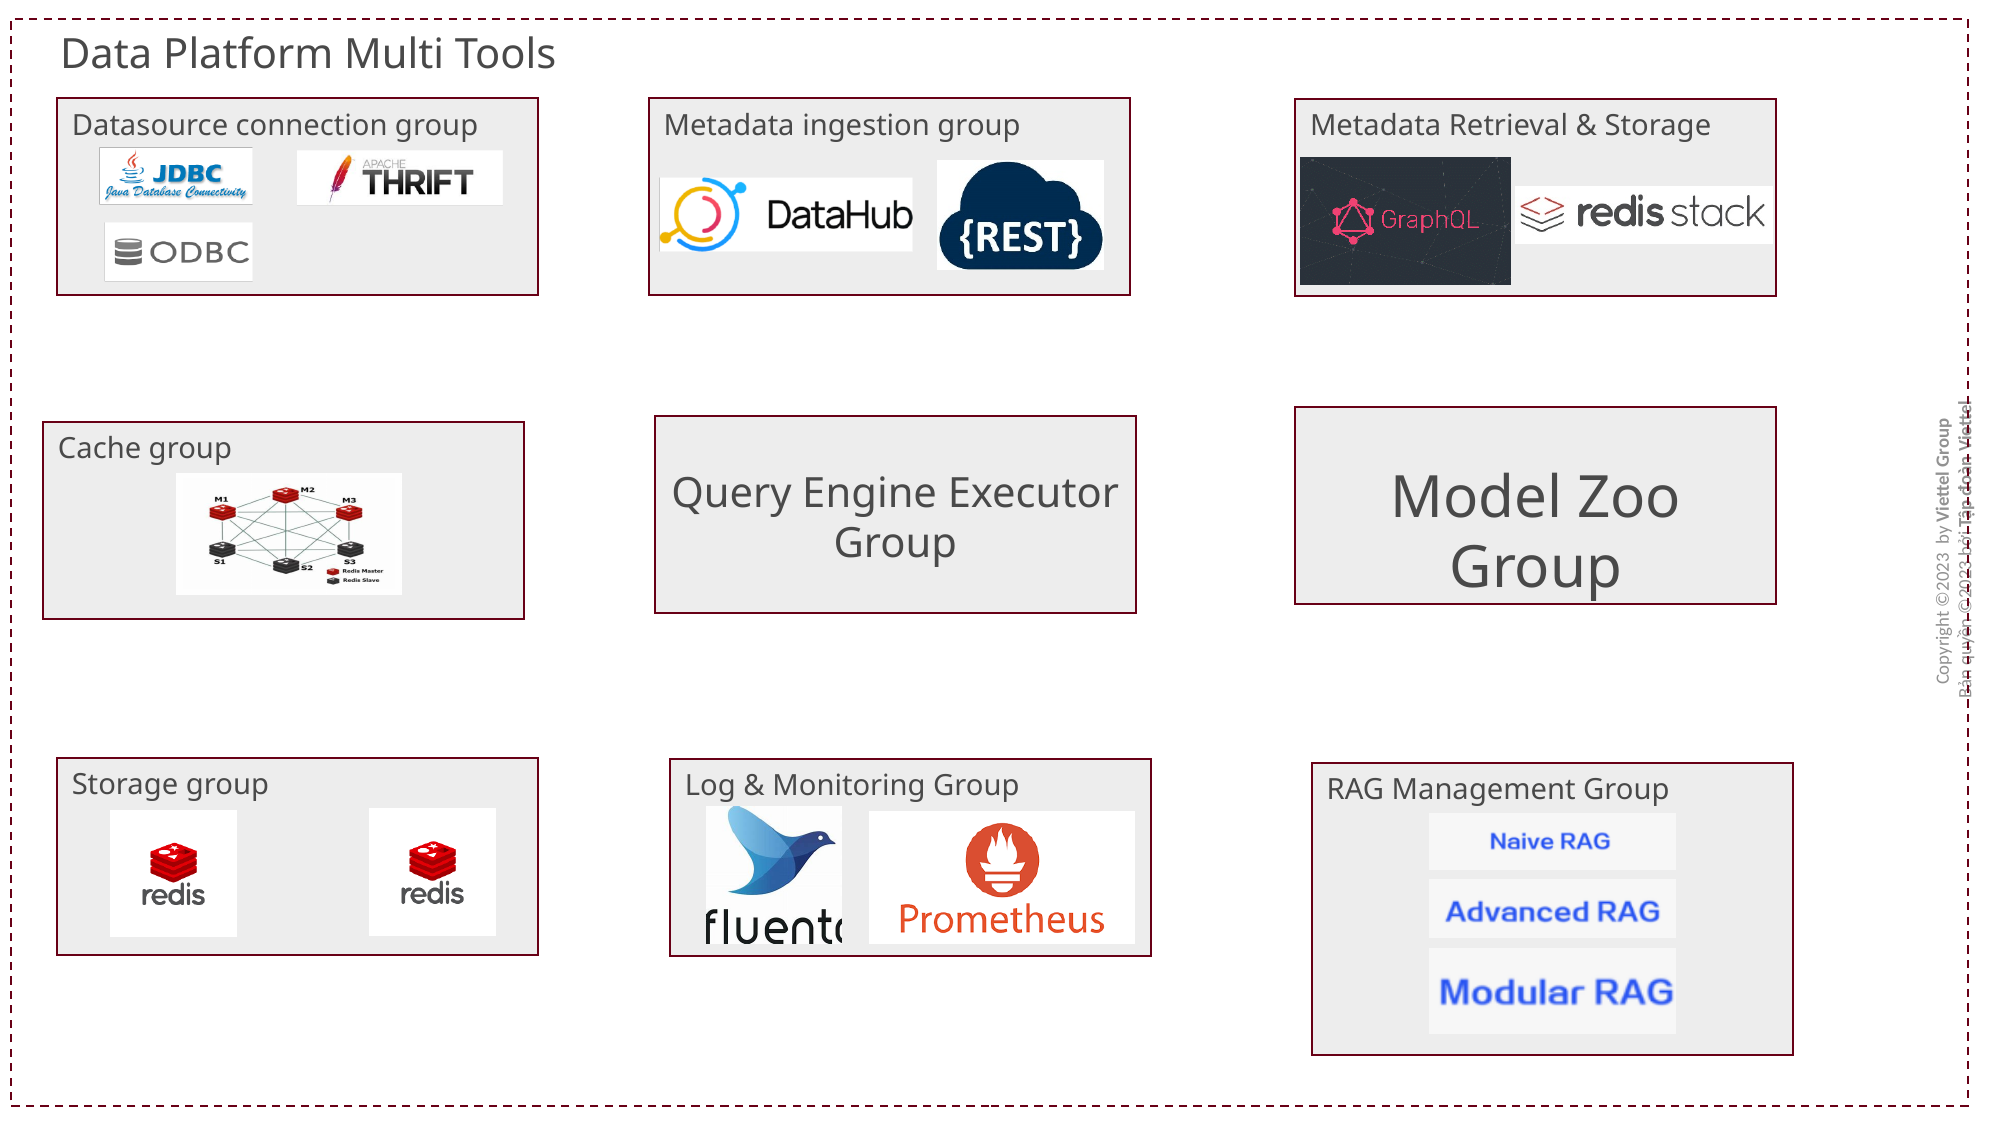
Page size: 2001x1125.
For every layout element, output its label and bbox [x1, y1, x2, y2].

picture [642, 160, 931, 270]
picture [283, 135, 518, 221]
picture [869, 811, 1135, 944]
picture [89, 136, 267, 293]
picture [1429, 879, 1676, 939]
picture [1428, 813, 1676, 870]
picture [1429, 948, 1676, 1035]
picture [936, 160, 1104, 270]
picture [1300, 157, 1511, 285]
picture [369, 808, 496, 936]
picture [1515, 186, 1773, 244]
picture [176, 473, 402, 595]
text_box [10, 18, 1969, 1107]
picture [110, 810, 237, 937]
picture [706, 806, 842, 944]
